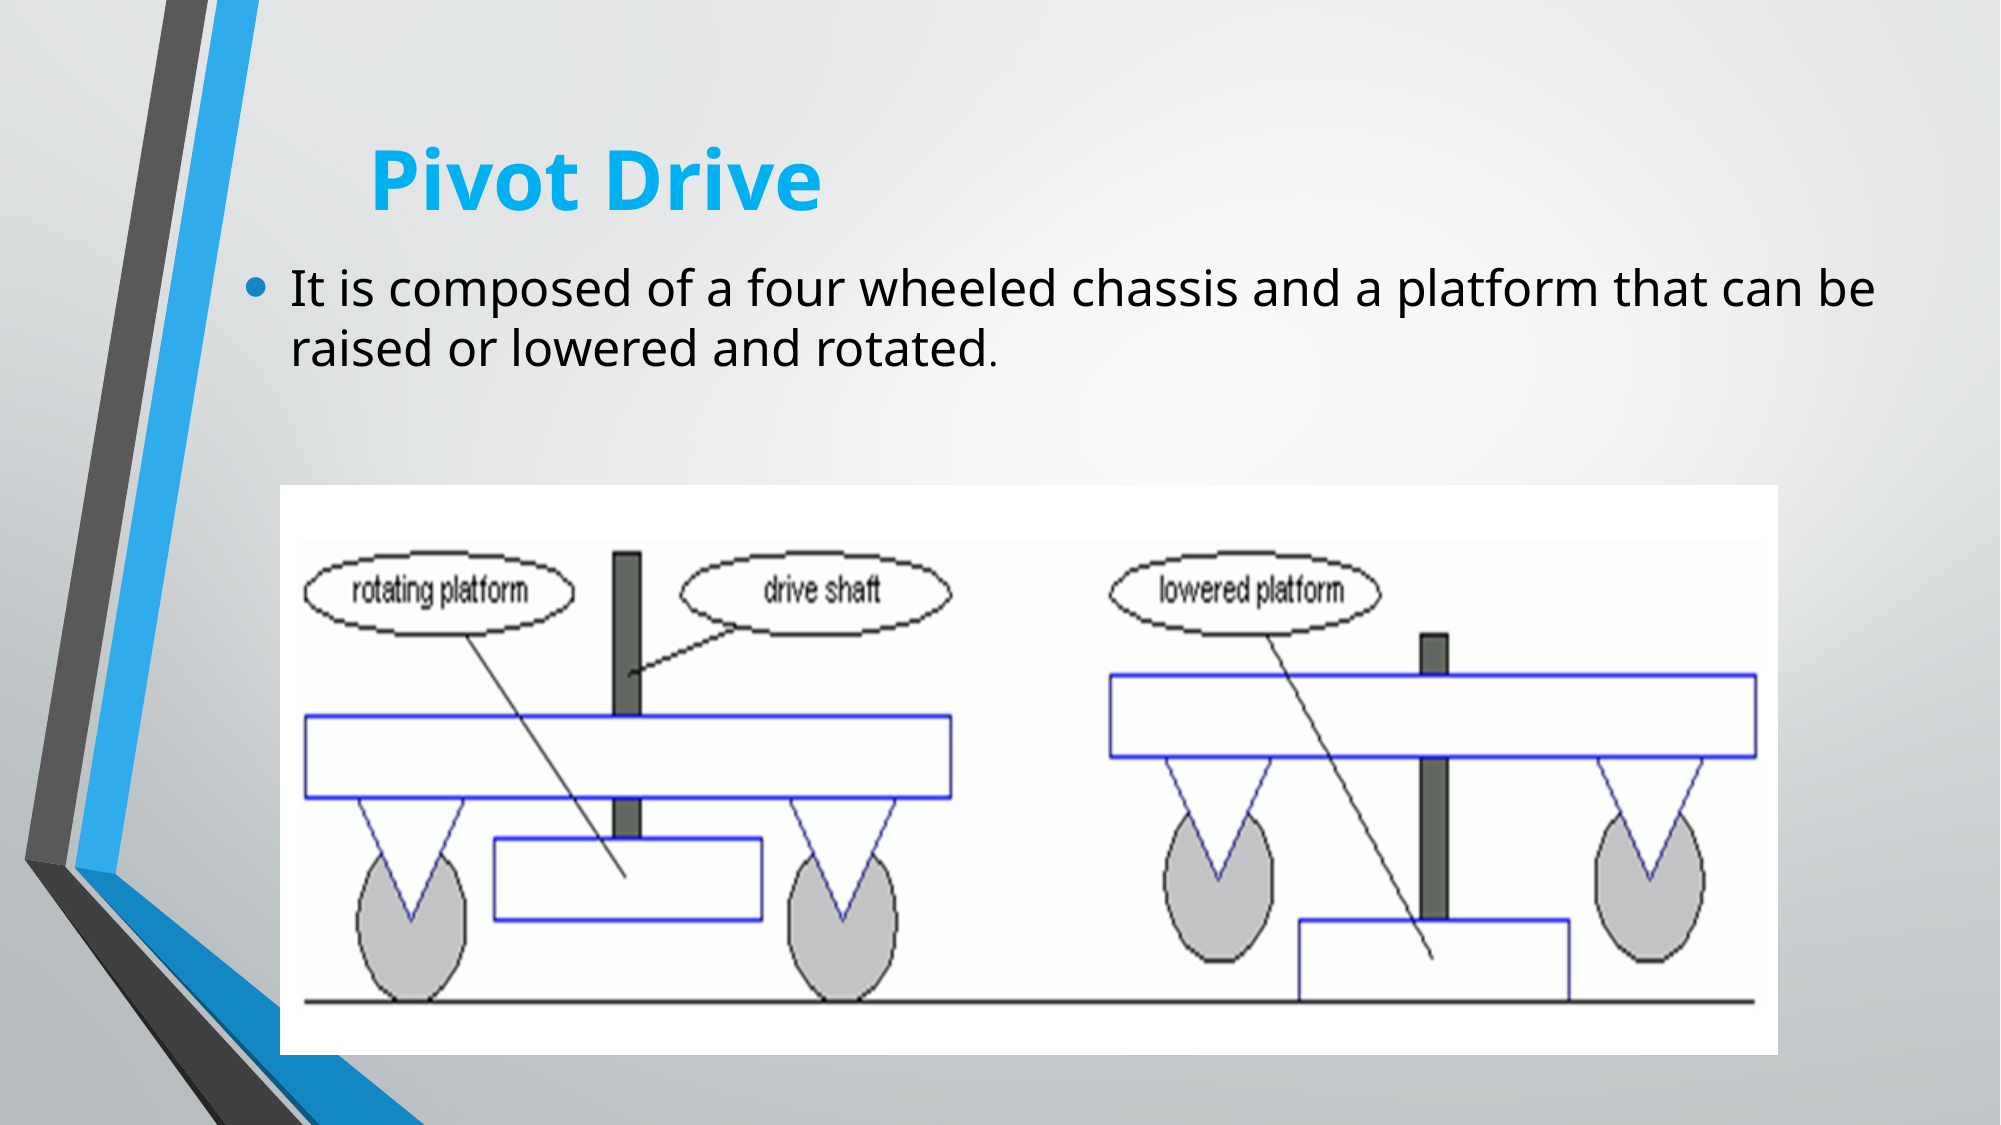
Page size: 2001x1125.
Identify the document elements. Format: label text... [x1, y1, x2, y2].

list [280, 484, 1778, 1056]
title Pivot Drive [243, 112, 950, 218]
list It is composed of a four wheeled chassis and a platform that can be raised or lowered and rotated. [228, 218, 1927, 414]
